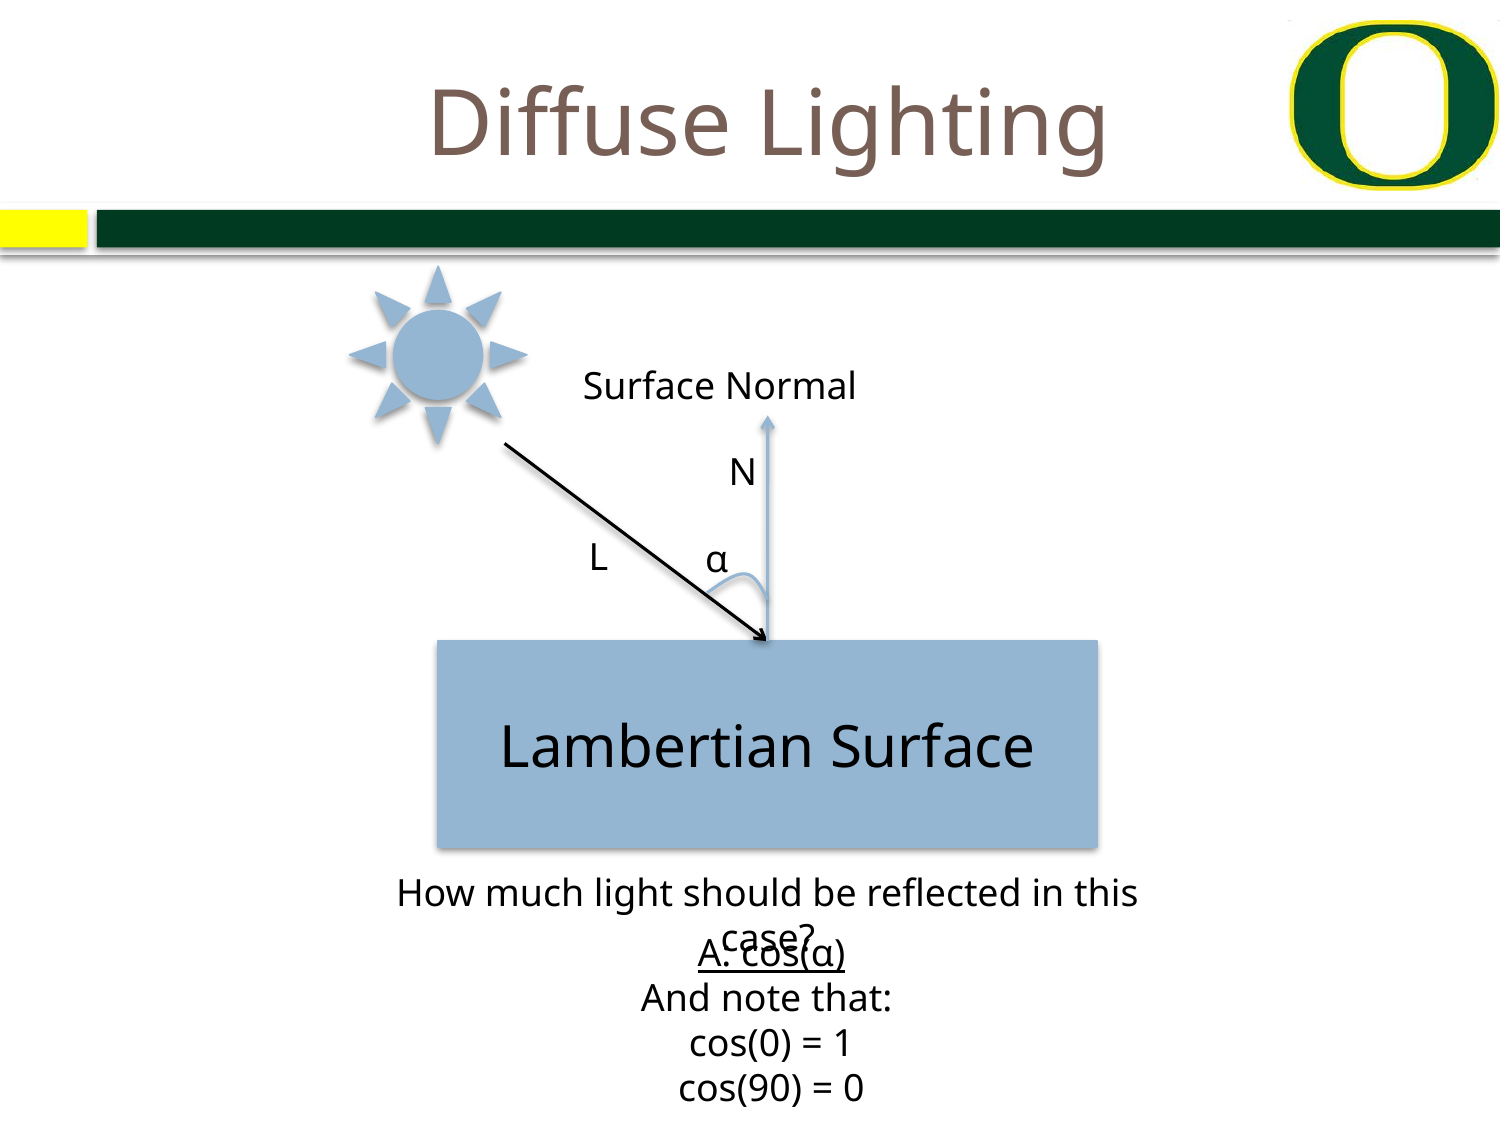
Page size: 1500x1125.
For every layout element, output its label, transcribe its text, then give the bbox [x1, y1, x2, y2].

text_box A: cos(α) And note that: cos(0) = 1 cos(90) = 0 [355, 921, 1188, 1117]
text_box [348, 341, 387, 369]
text_box N [713, 440, 772, 450]
text_box [424, 406, 452, 445]
text_box Surface Normal [568, 354, 873, 415]
text_box How much light should be reflected in this case? [351, 861, 1184, 967]
text_box Lambertian Surface [437, 640, 1098, 848]
text_box [424, 265, 452, 303]
text_box [374, 382, 411, 419]
text_box [490, 341, 528, 369]
picture [1287, 20, 1500, 191]
text_box [465, 291, 502, 328]
text_box [465, 382, 502, 419]
text_box [393, 309, 484, 400]
text_box [374, 291, 411, 328]
title Diffuse Lighting [100, 37, 1438, 200]
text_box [504, 443, 768, 642]
